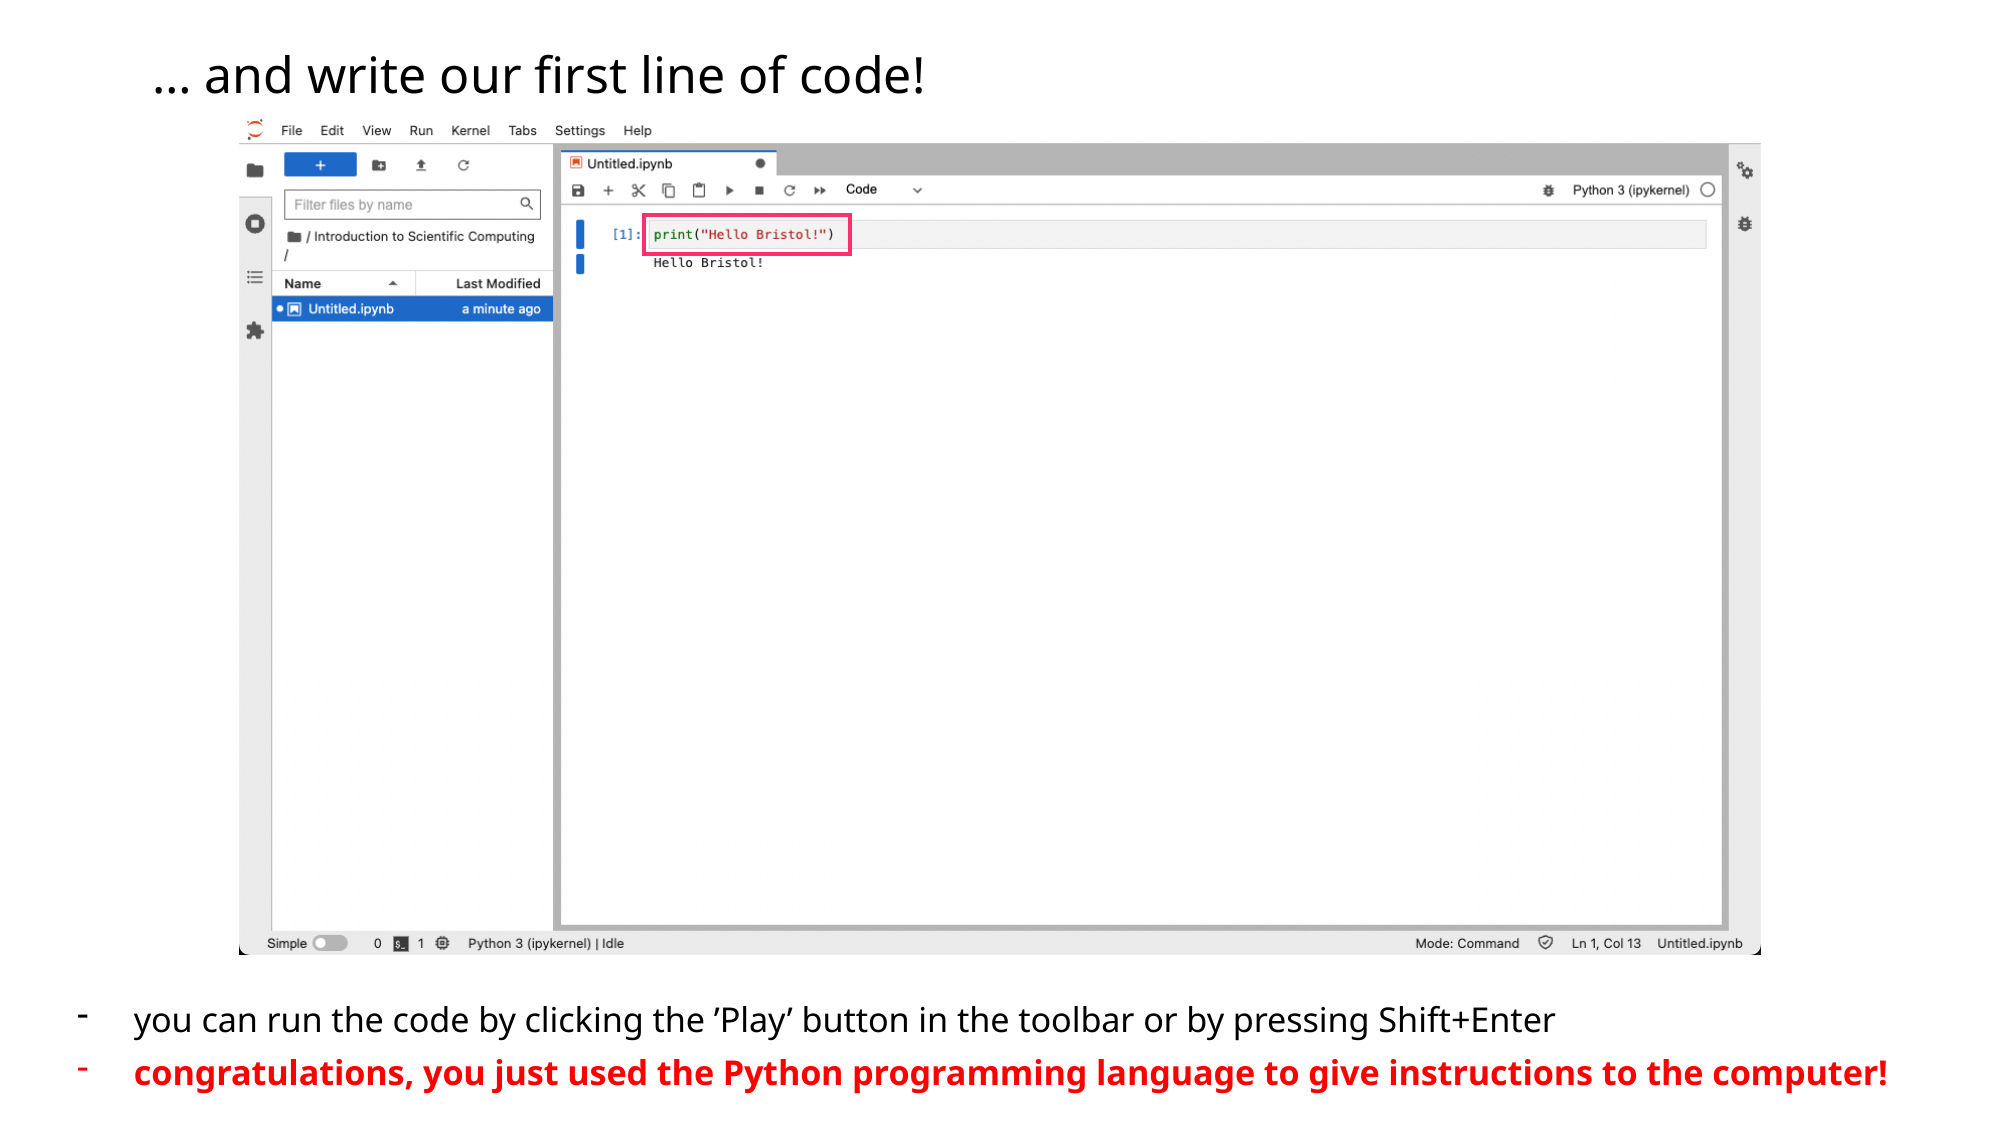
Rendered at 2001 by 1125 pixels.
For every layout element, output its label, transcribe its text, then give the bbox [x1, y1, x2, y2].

title … and write our first line of code! [137, 28, 1863, 128]
text_box you can run the code by clicking the ’Play’ button in the toolbar or by pressing Shift+Enter congratulations, you just used the Python programming language to give instructions to the computer! [62, 953, 1938, 1125]
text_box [239, 116, 1761, 955]
